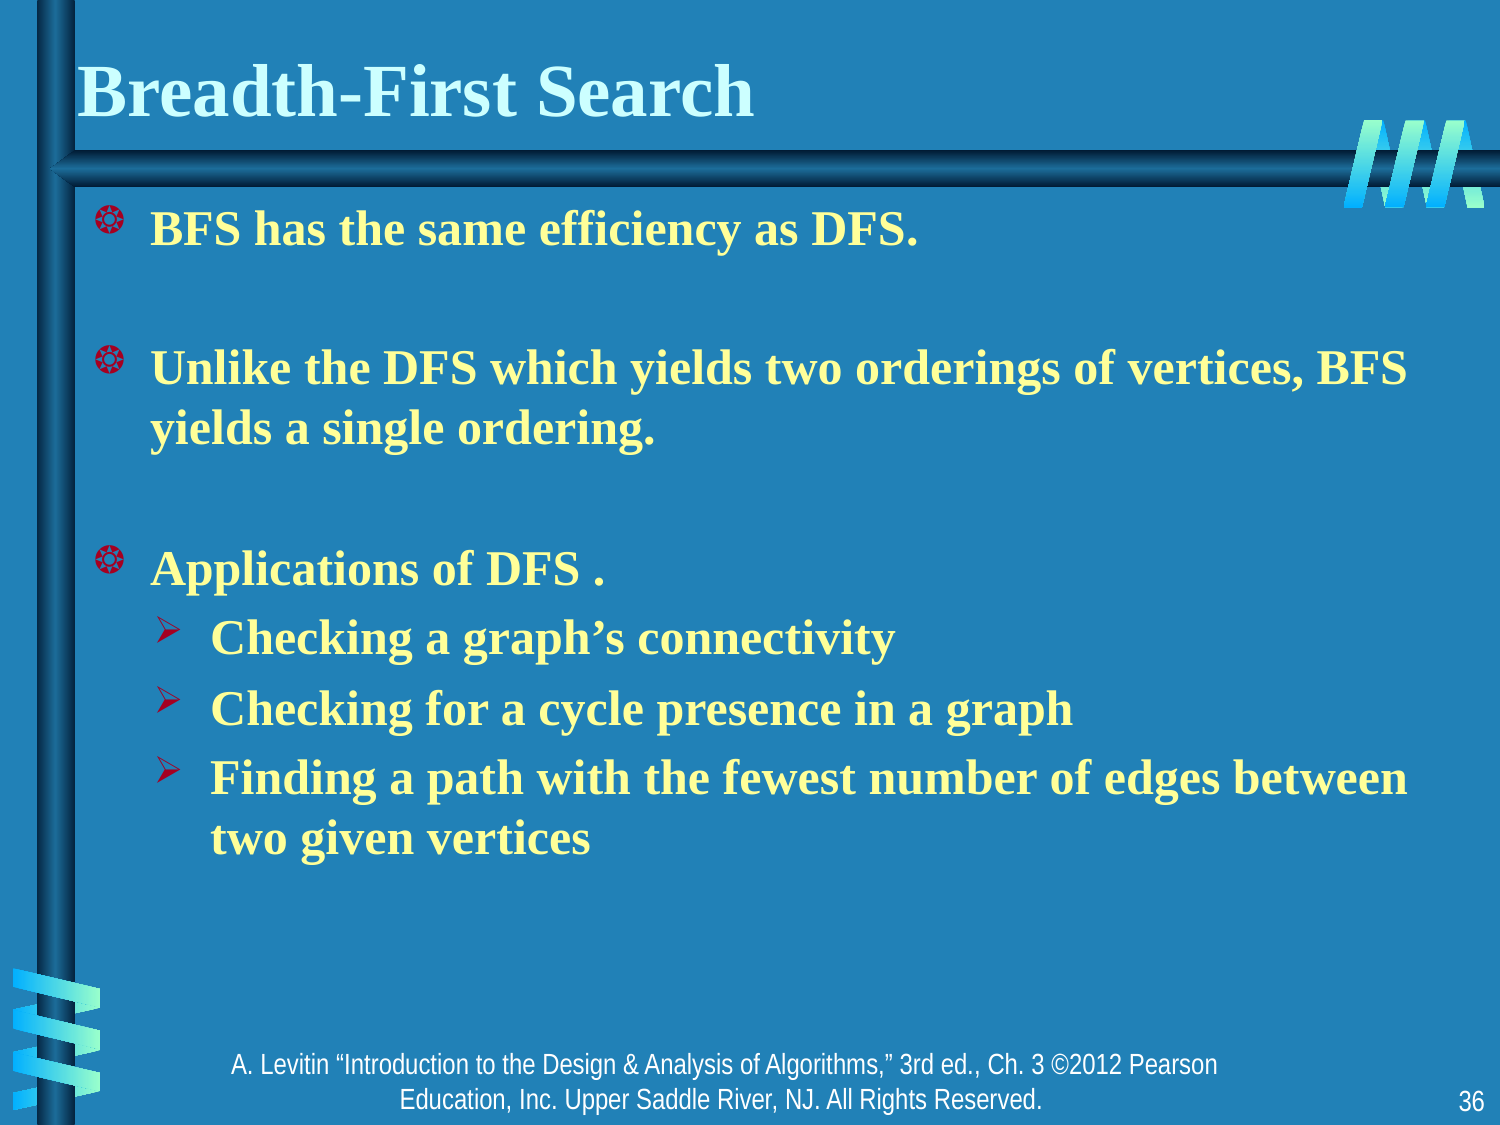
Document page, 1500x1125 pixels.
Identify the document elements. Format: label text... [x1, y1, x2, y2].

slide_number 36 [1187, 1074, 1500, 1125]
title Breadth-First Search [62, 24, 1475, 140]
footer A. Levitin “Introduction to the Design & Analysis of Algorithms,” 3rd ed., Ch. 3 ©2012 Pearson Education, Inc. Upper Saddle River, NJ. All Rights Reserved. [200, 1038, 1250, 1088]
text_box BFS has the same efficiency as DFS. Unlike the DFS which yields two orderings of vertices, BFS yields a single ordering. Applications of DFS . Checking a graph’s connectivity Checking for a cycle presence in a graph Finding a path with the fewest number of edges between two given vertices [78, 187, 1488, 1038]
